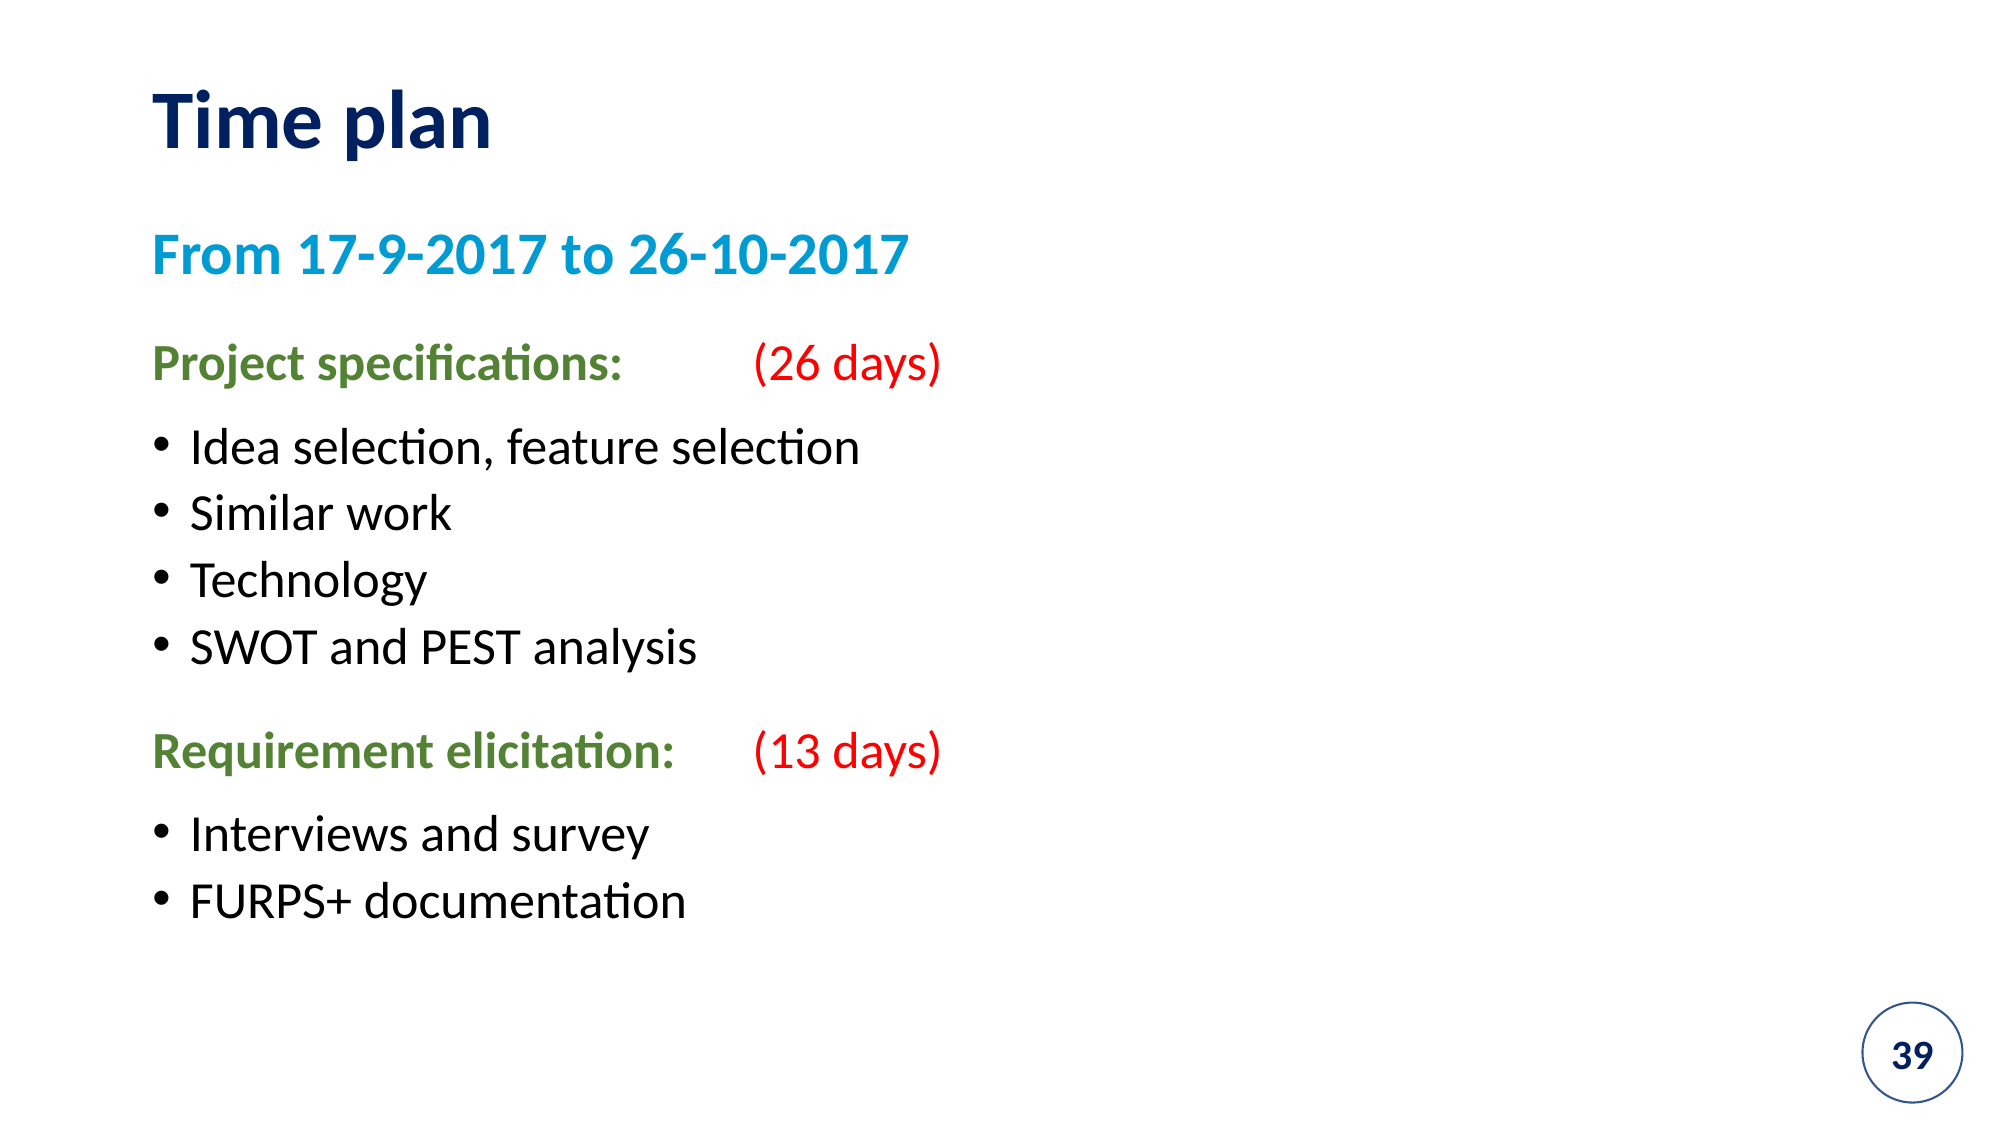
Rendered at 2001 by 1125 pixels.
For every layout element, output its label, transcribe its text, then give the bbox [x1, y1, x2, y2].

slide_number 39 [1862, 1022, 1963, 1083]
text_box [1871, 1083, 1954, 1104]
text_box From 17-9-2017 to 26-10-2017 Project specifications: (26 days) Idea selection, feature selection Similar work Technology SWOT and PEST analysis Requirement elicitation: (13 days) Interviews and survey FURPS+ documentation [137, 201, 1863, 1061]
text_box [1871, 1001, 1954, 1022]
text_box Time plan [137, 64, 1750, 174]
